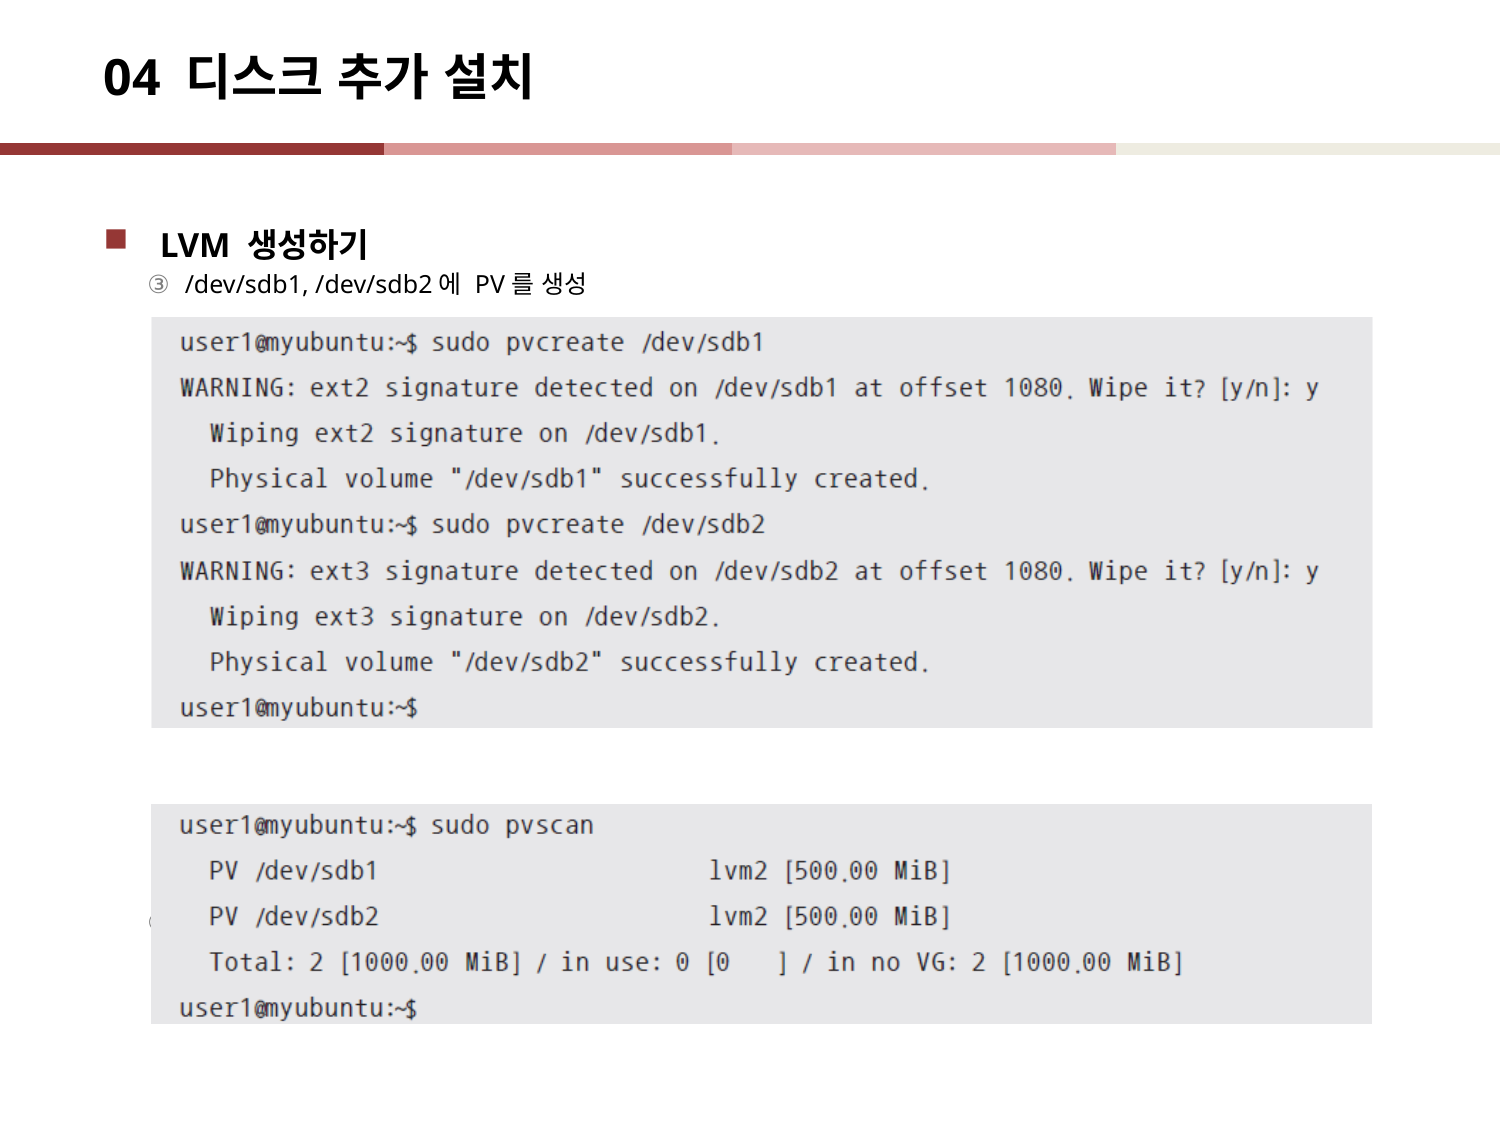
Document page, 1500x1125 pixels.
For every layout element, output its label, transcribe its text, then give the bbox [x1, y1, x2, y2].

title 04 디스크 추가 설치 [88, 30, 1330, 121]
picture [151, 804, 1373, 1024]
list LVM 생성하기 /dev/sdb1, /dev/sdb2에 PV를 생성 pvscan 명령으로 PV의 상태를 확인 두 PV를 통합하여 VG를 생성: VG의 이름은 grp1 [88, 196, 1436, 1083]
picture [146, 317, 1378, 729]
